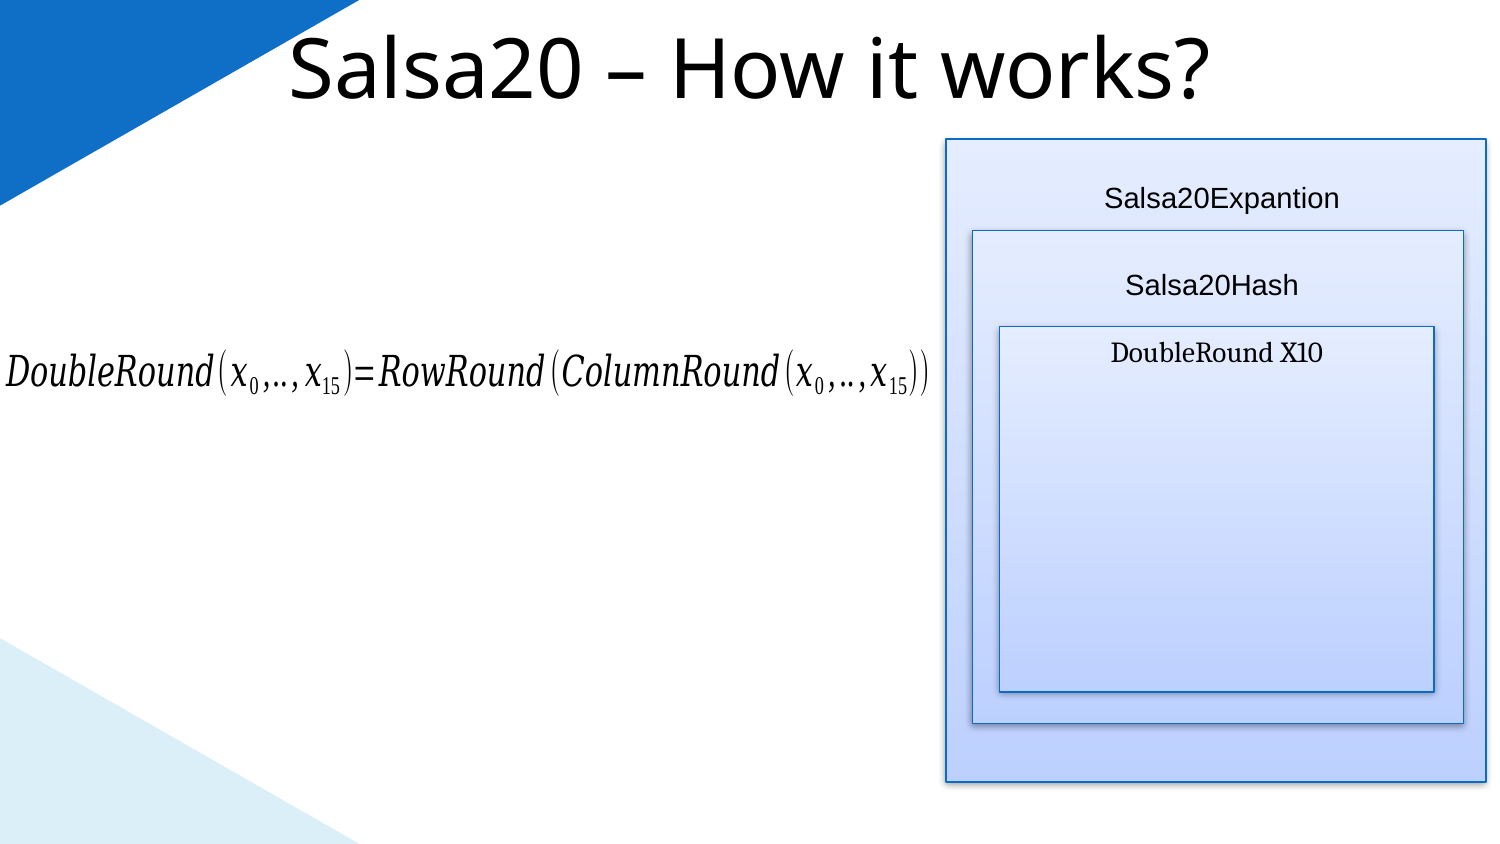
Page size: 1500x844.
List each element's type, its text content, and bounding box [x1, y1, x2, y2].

text_box Salsa20Expantion [1004, 172, 1440, 222]
text_box [972, 230, 1464, 724]
text_box [945, 138, 1487, 783]
text_box [999, 326, 1435, 693]
text_box DoubleRound X10 [999, 326, 1434, 377]
text_box Salsa20Hash [994, 259, 1430, 310]
title Salsa20 – How it works? [0, 0, 1500, 140]
